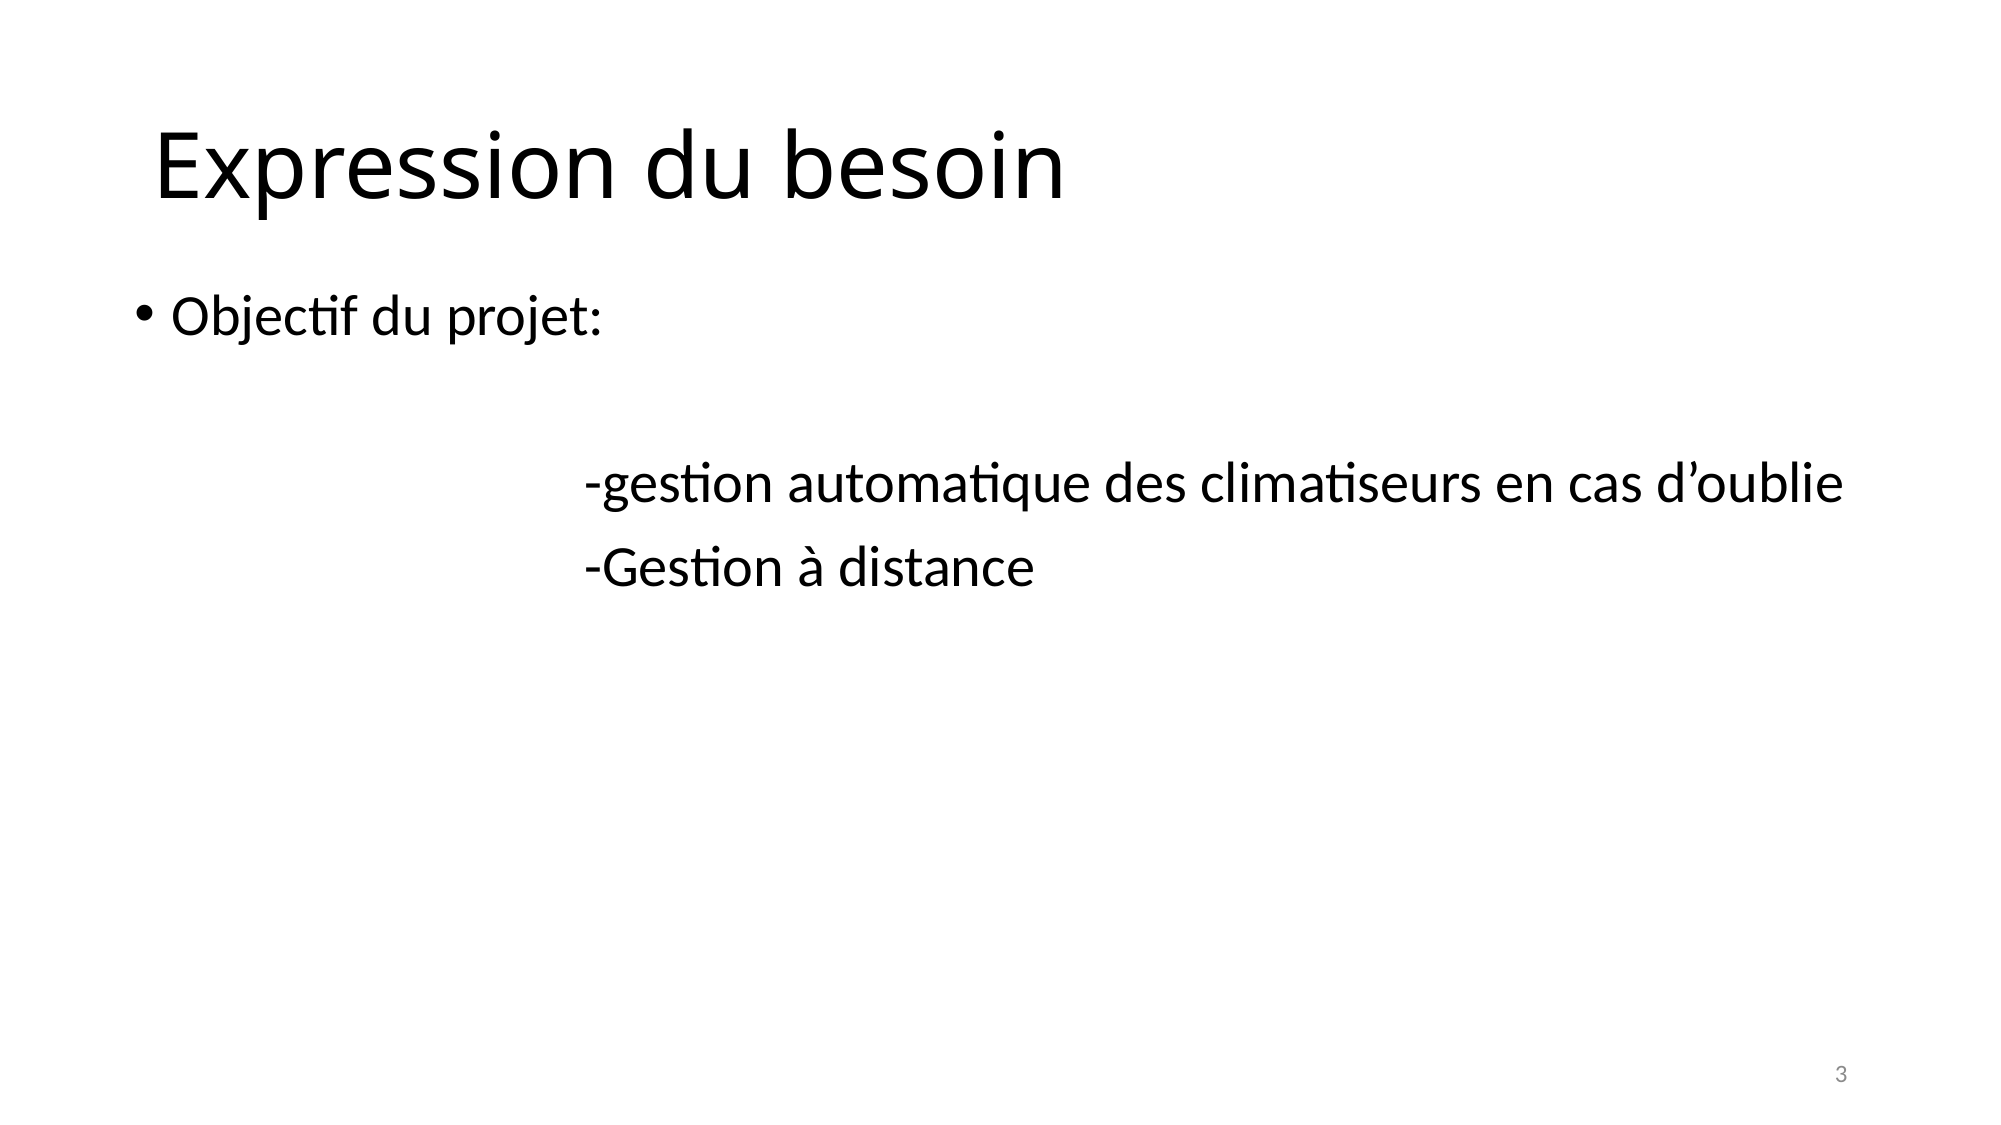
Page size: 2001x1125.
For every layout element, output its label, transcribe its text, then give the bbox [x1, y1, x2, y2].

slide_number 3 [1412, 1042, 1863, 1103]
title Expression du besoin [137, 59, 1863, 277]
list Objectif du projet: -gestion automatique des climatiseurs en cas d’oublie -Gestion à distance [119, 277, 1960, 992]
